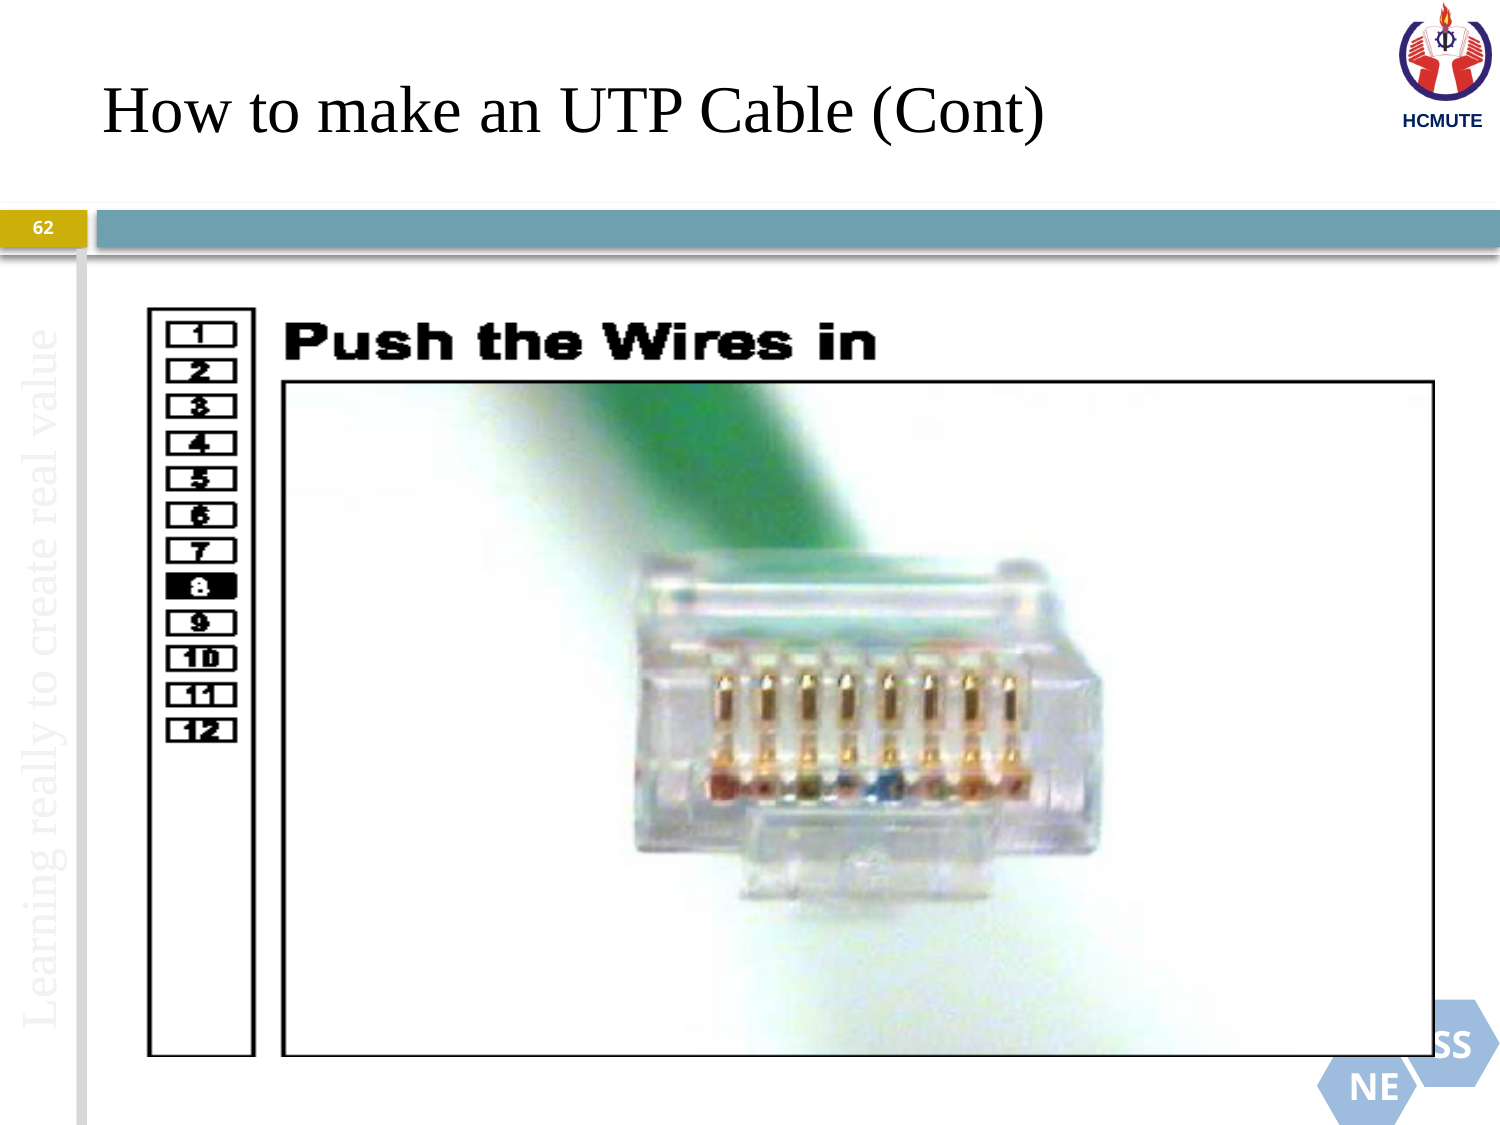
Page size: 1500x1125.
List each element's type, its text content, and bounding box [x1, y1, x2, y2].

title How to make an UTP Cable (Cont) [87, 12, 1413, 200]
picture [97, 269, 1435, 1058]
picture [1399, 2, 1492, 101]
slide_number 62 [0, 208, 87, 249]
